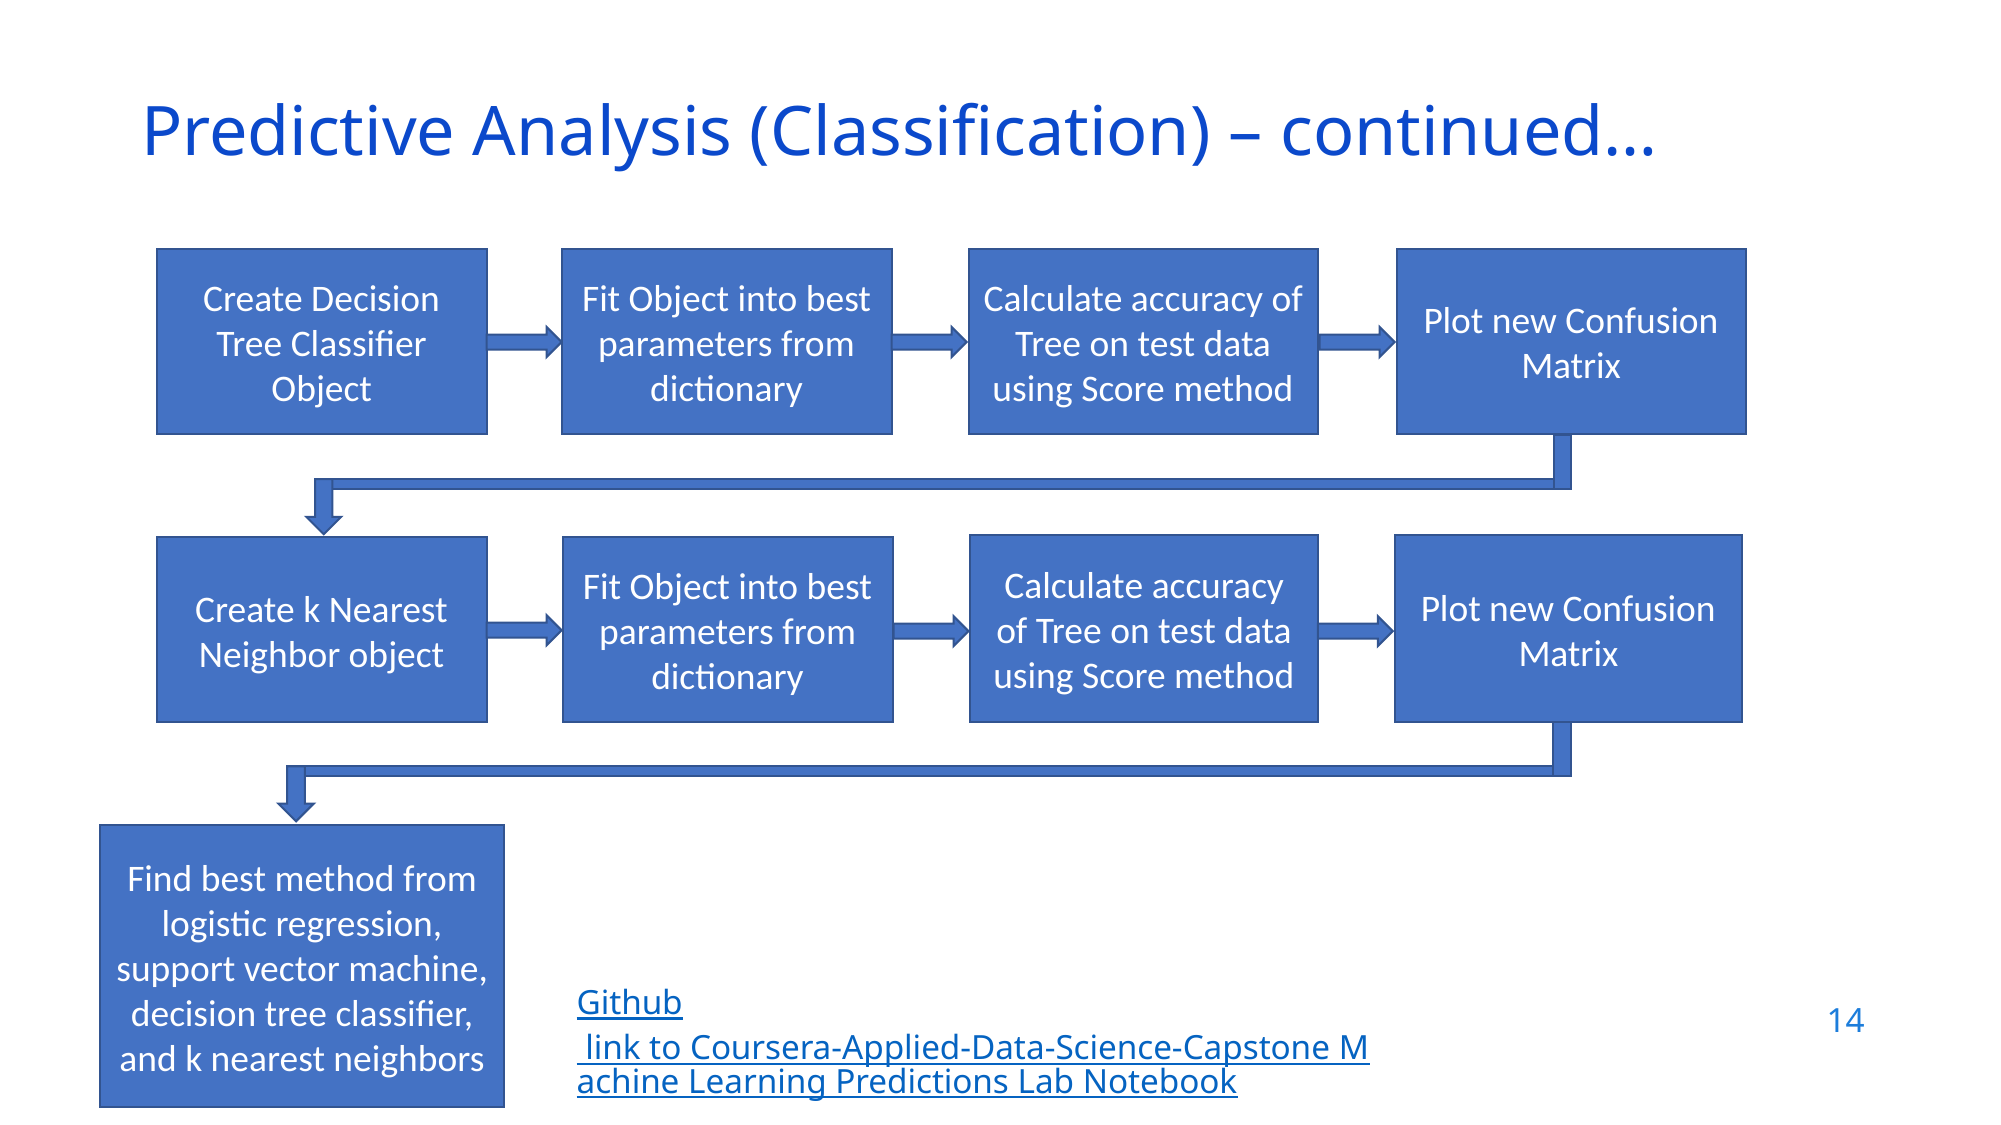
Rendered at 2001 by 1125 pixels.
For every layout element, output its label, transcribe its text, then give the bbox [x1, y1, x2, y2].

text_box Fit Object into best parameters from dictionary [561, 248, 893, 435]
text_box Github link to Coursera-Applied-Data-Science-Capstone Machine Learning Predictions Lab Notebook [561, 974, 1393, 1100]
text_box [1316, 613, 1394, 649]
text_box [892, 613, 969, 649]
slide_number 14 [1429, 988, 1880, 1055]
text_box [485, 324, 561, 360]
text_box Create Decision Tree Classifier Object [156, 248, 488, 435]
text_box [485, 612, 562, 648]
text_box [890, 324, 968, 360]
text_box Predictive Analysis (Classification) – continued… [126, 88, 1852, 179]
text_box Calculate accuracy of Tree on test data using Score method [968, 248, 1319, 435]
text_box Plot new Confusion Matrix [1396, 248, 1747, 435]
text_box Fit Object into best parameters from dictionary [562, 536, 894, 722]
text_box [306, 435, 1572, 535]
text_box [1318, 324, 1396, 360]
text_box Plot new Confusion Matrix [1394, 534, 1743, 723]
text_box Calculate accuracy of Tree on test data using Score method [969, 535, 1319, 722]
text_box Create k Nearest Neighbor object [156, 536, 488, 723]
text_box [278, 722, 1572, 822]
text_box Find best method from logistic regression, support vector machine, decision tree classifier, and k nearest neighbors [99, 824, 505, 1108]
